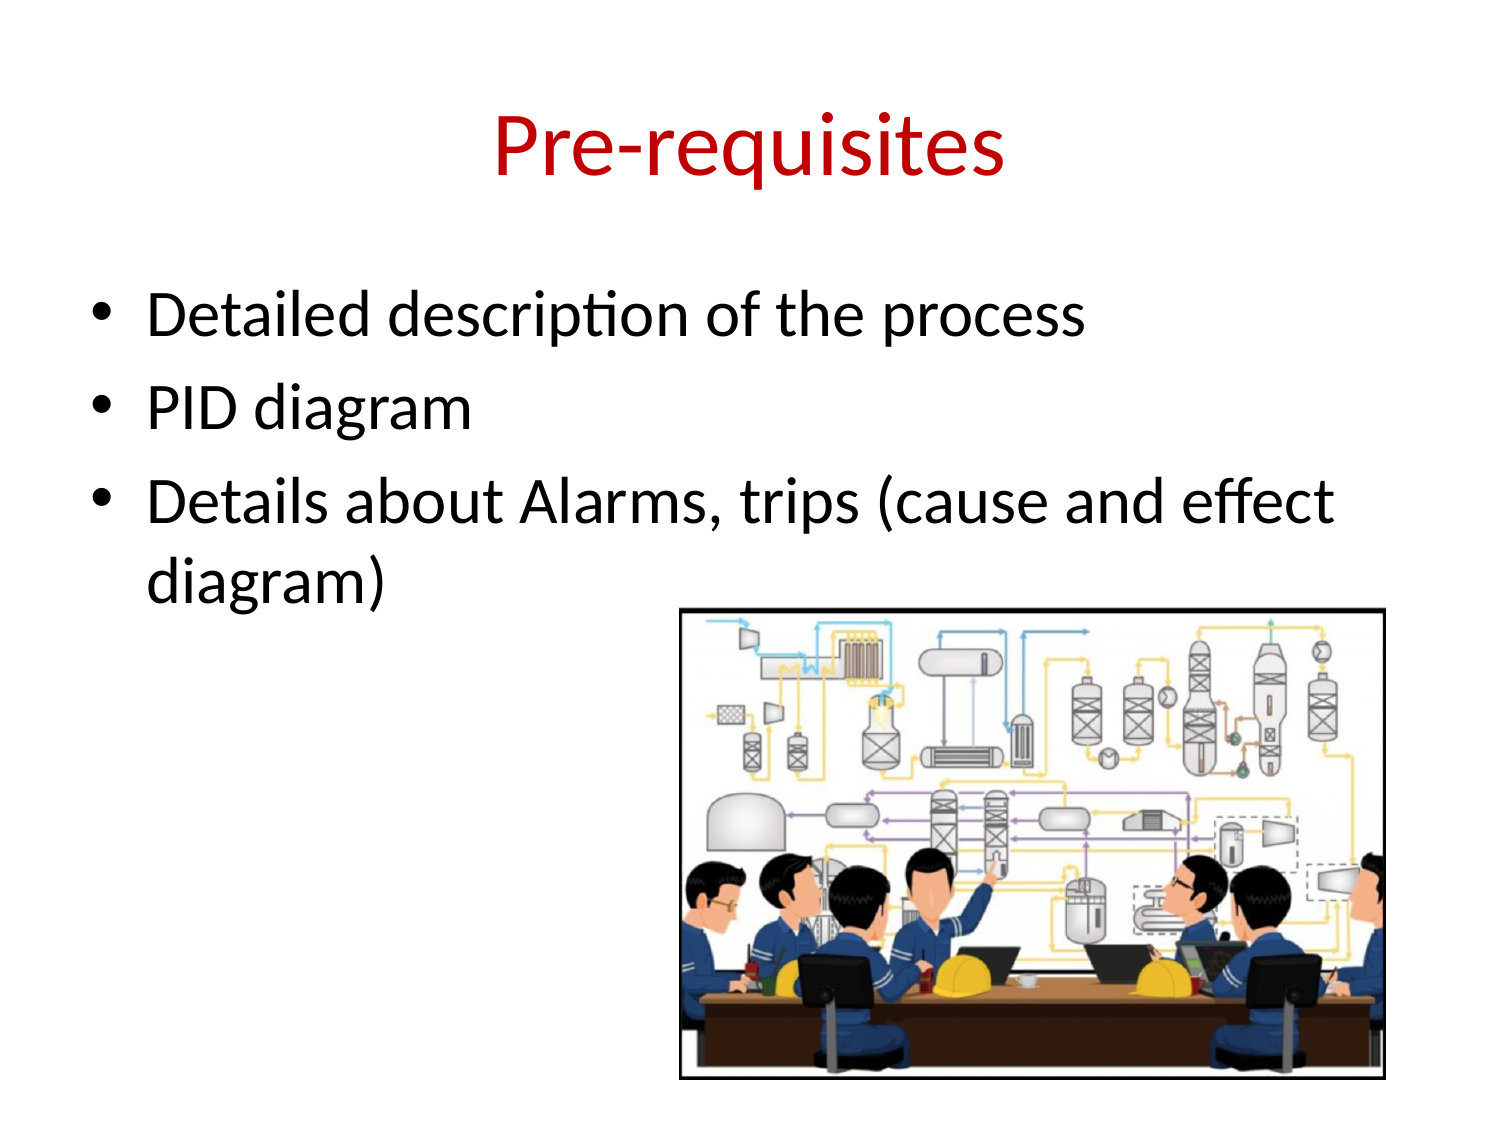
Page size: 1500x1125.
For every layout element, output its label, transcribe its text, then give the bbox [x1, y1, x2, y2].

picture [678, 605, 1386, 1081]
title Pre-requisites [75, 45, 1425, 233]
list Detailed description of the process PID diagram Details about Alarms, trips (cause and effect diagram) [75, 262, 1500, 1005]
